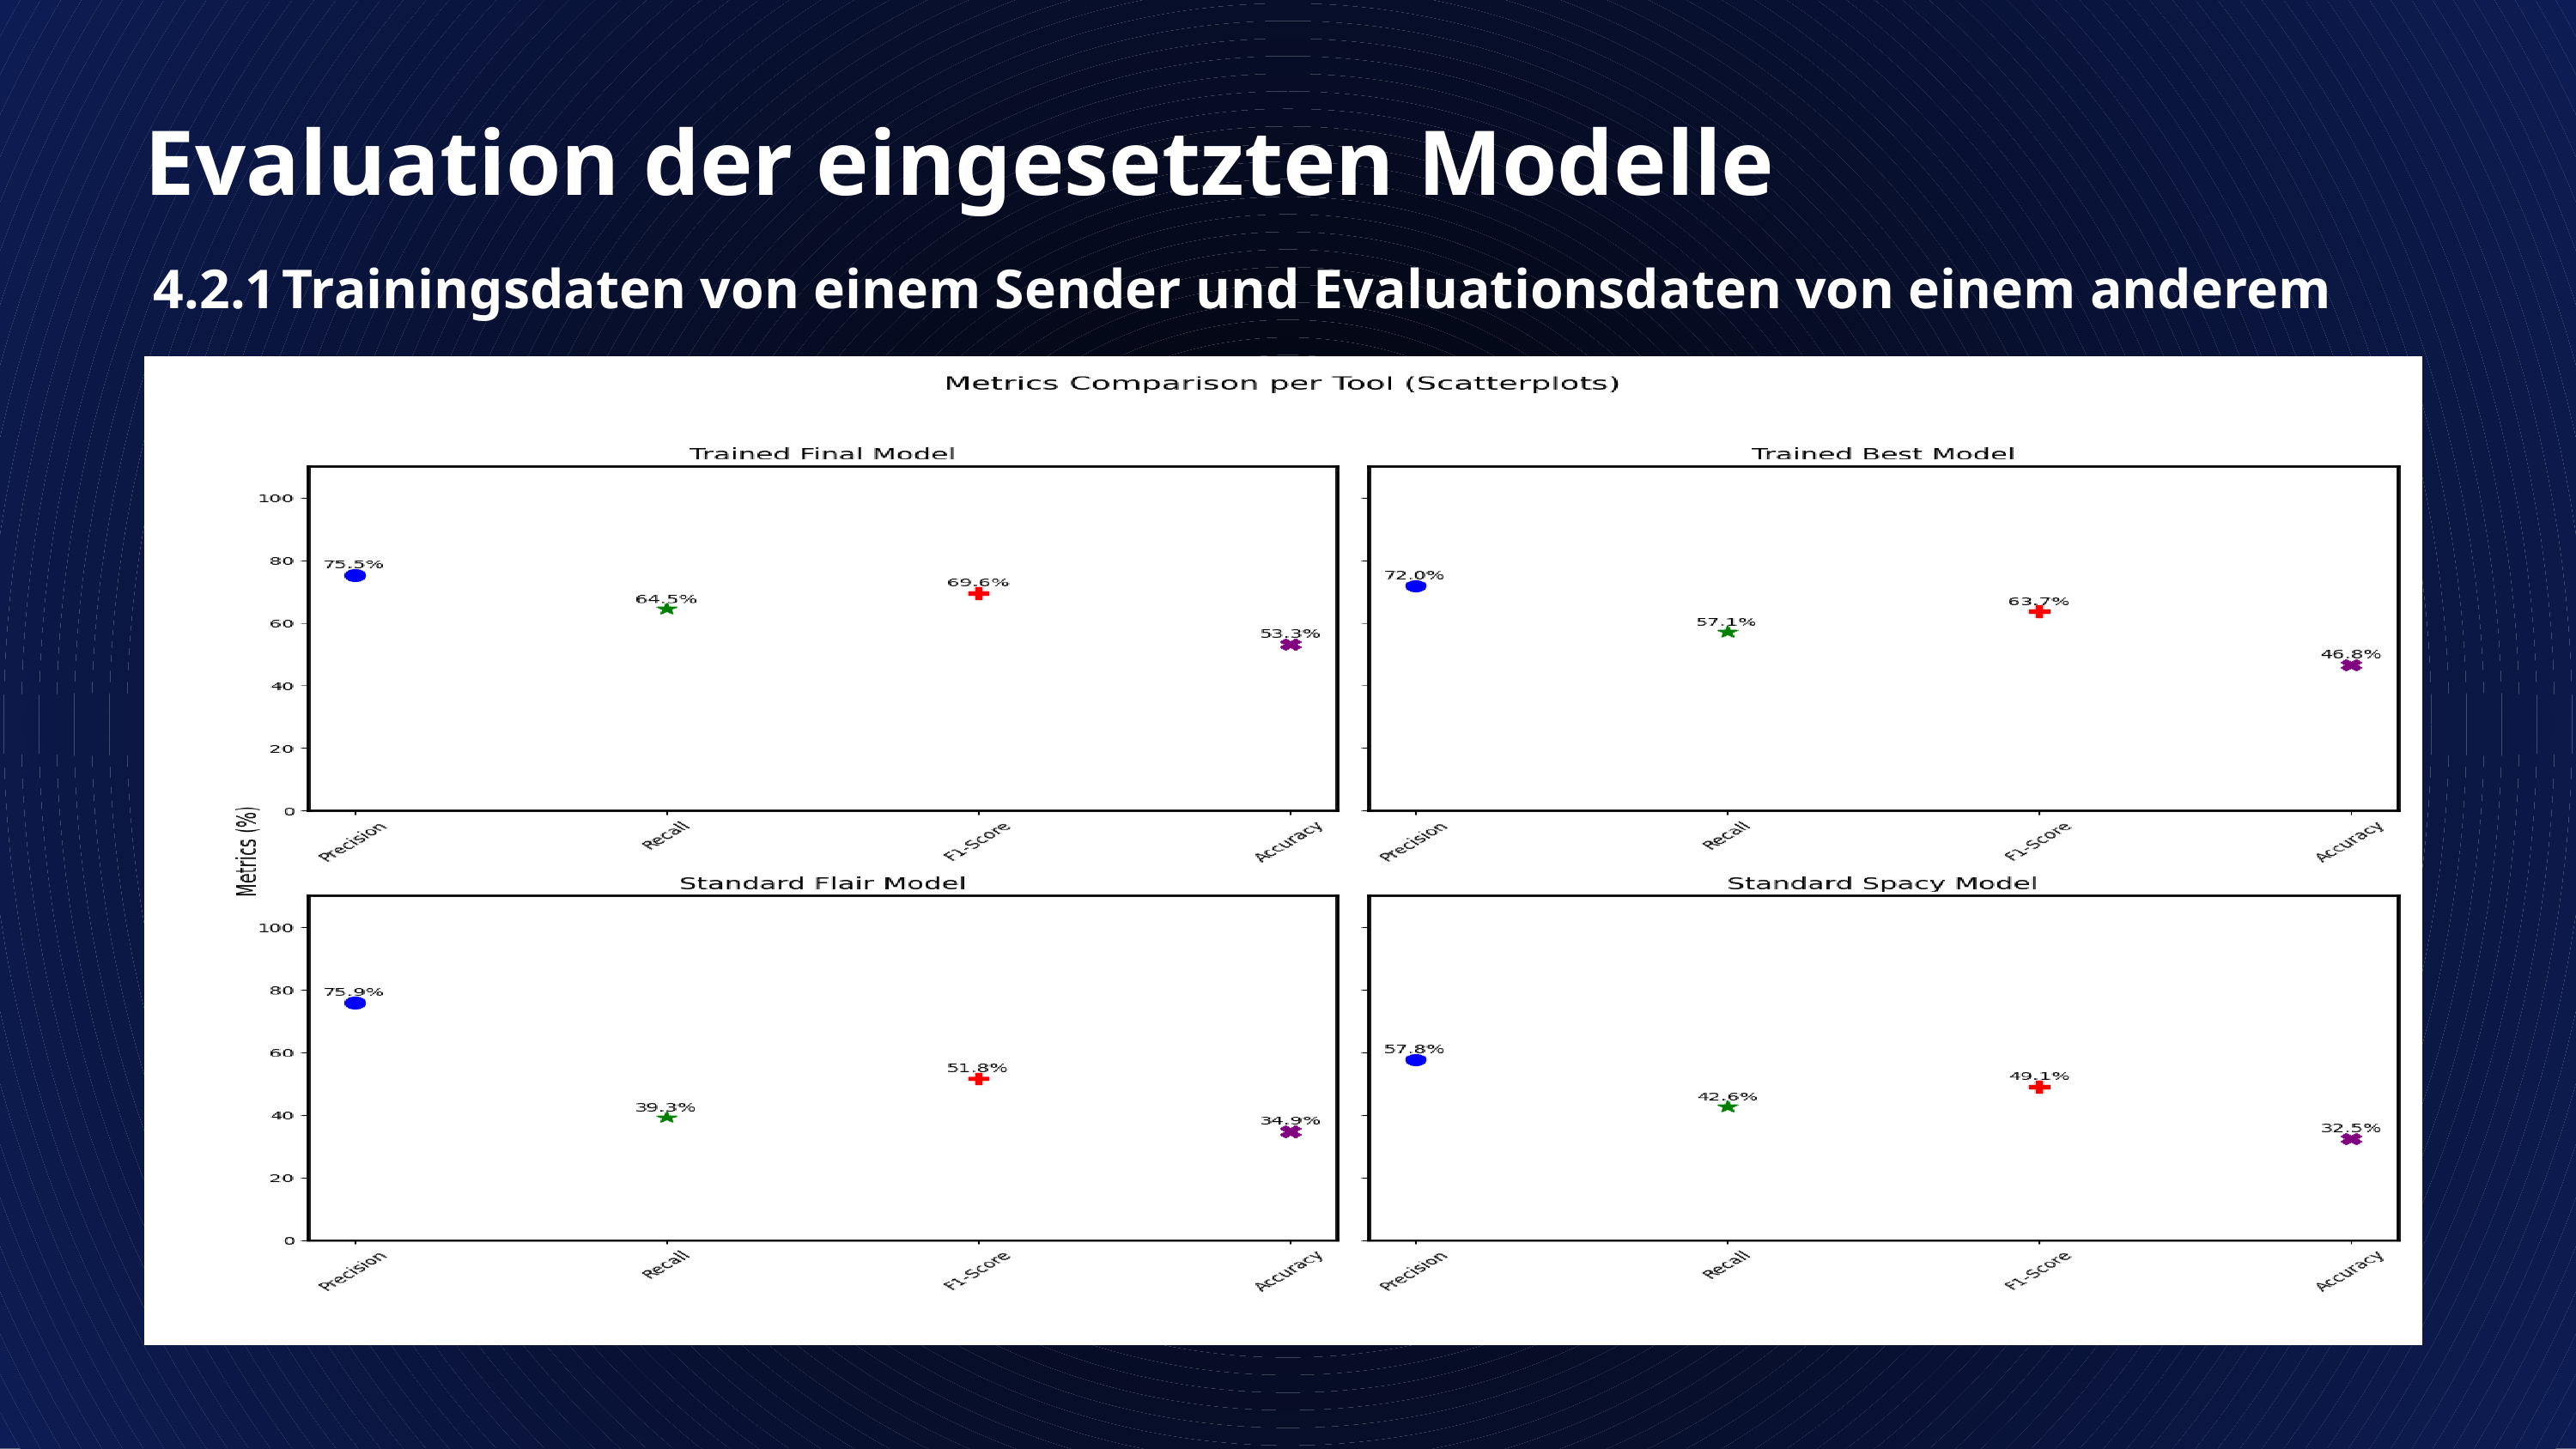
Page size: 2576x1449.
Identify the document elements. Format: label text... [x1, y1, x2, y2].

picture [144, 356, 2423, 1345]
text_box 4.2.1 Trainingsdaten von einem Sender und Evaluationsdaten von einem anderem [154, 209, 2422, 319]
text_box Evaluation der eingesetzten Modelle [144, 104, 2240, 214]
